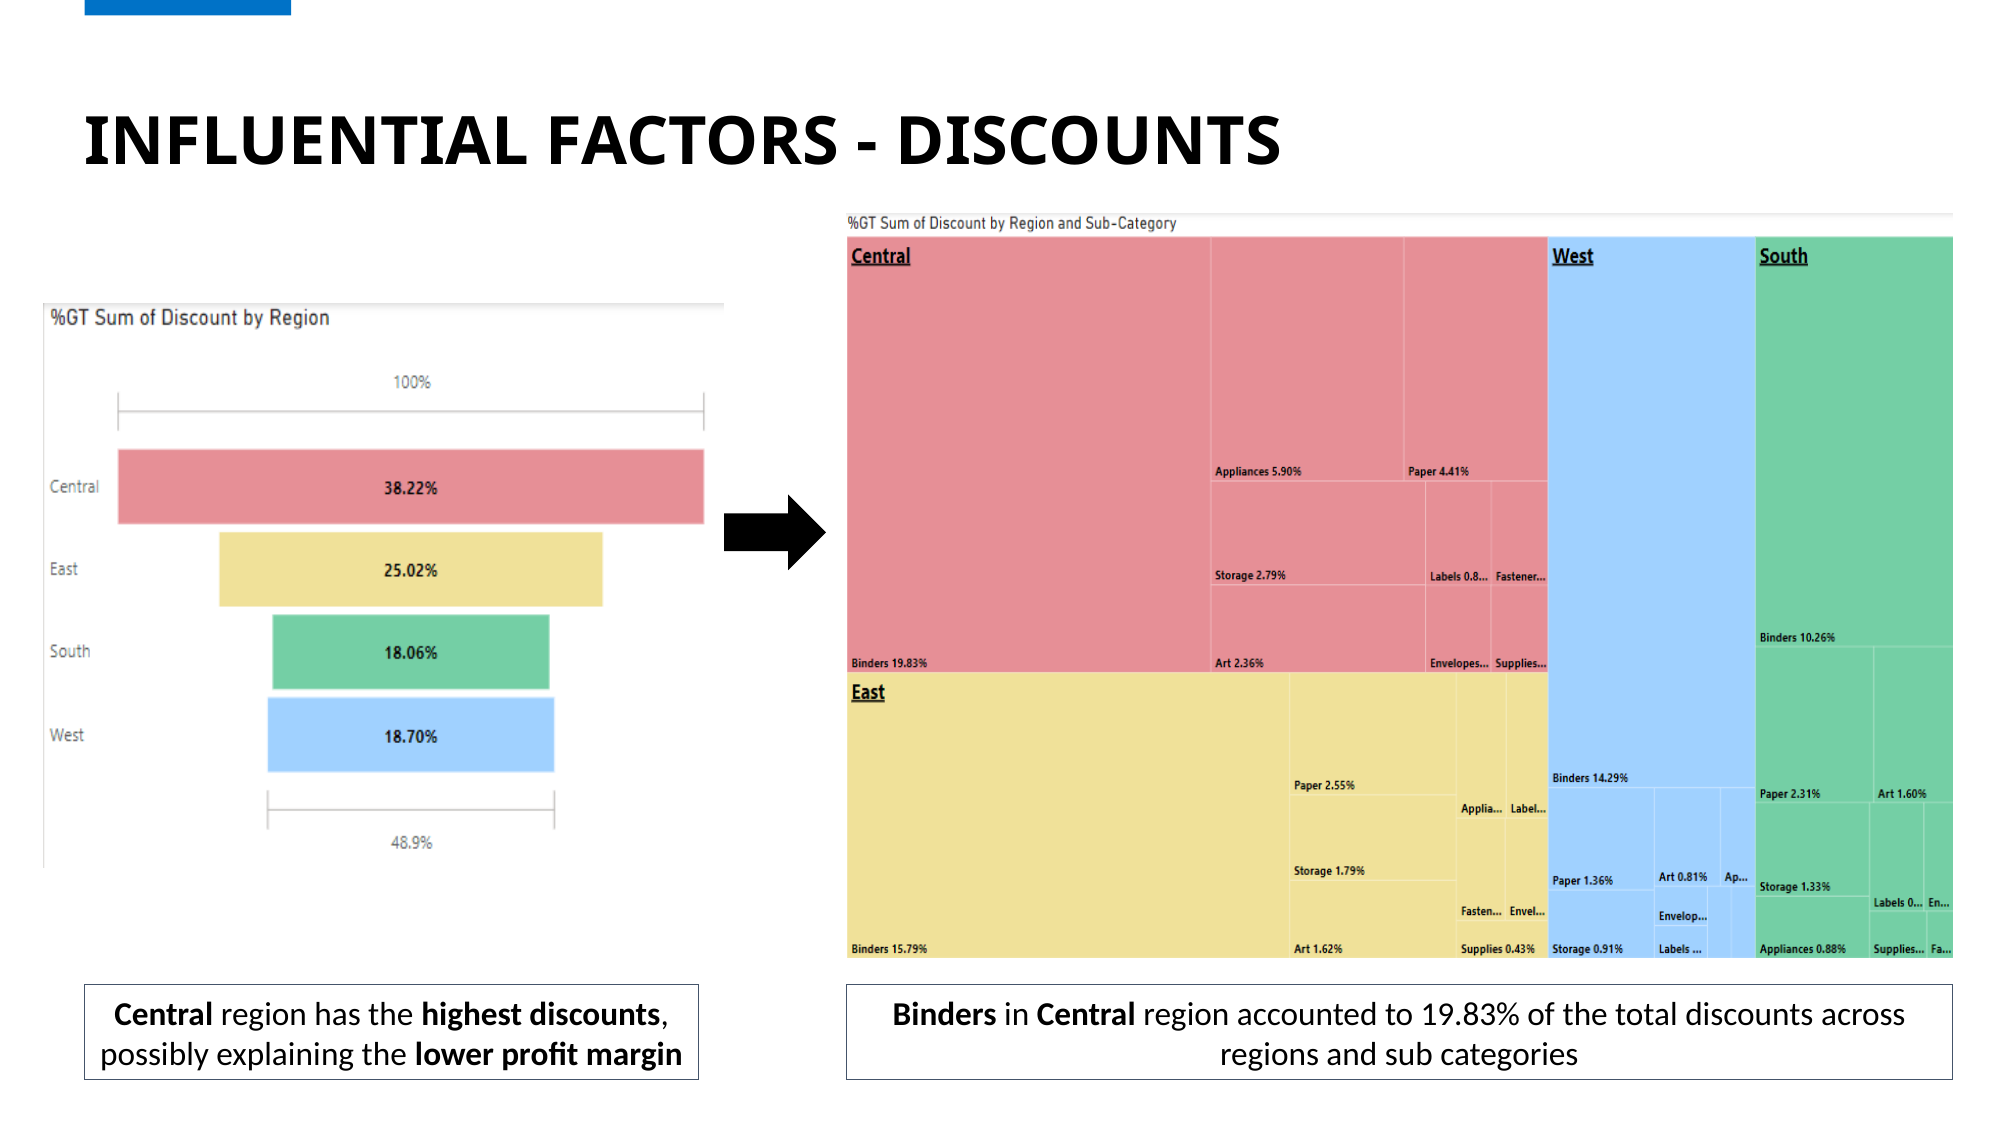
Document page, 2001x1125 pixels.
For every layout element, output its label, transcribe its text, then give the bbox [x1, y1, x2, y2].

title INFLUENTIAL FACTORS - DISCOUNTS [84, 106, 1383, 325]
text_box [724, 491, 828, 573]
text_box Central region has the highest discounts, possibly explaining the lower profit margin [84, 984, 699, 1080]
picture [846, 213, 1953, 958]
picture [43, 302, 724, 869]
text_box Binders in Central region accounted to 19.83% of the total discounts across regions and sub categories [846, 984, 1953, 1080]
